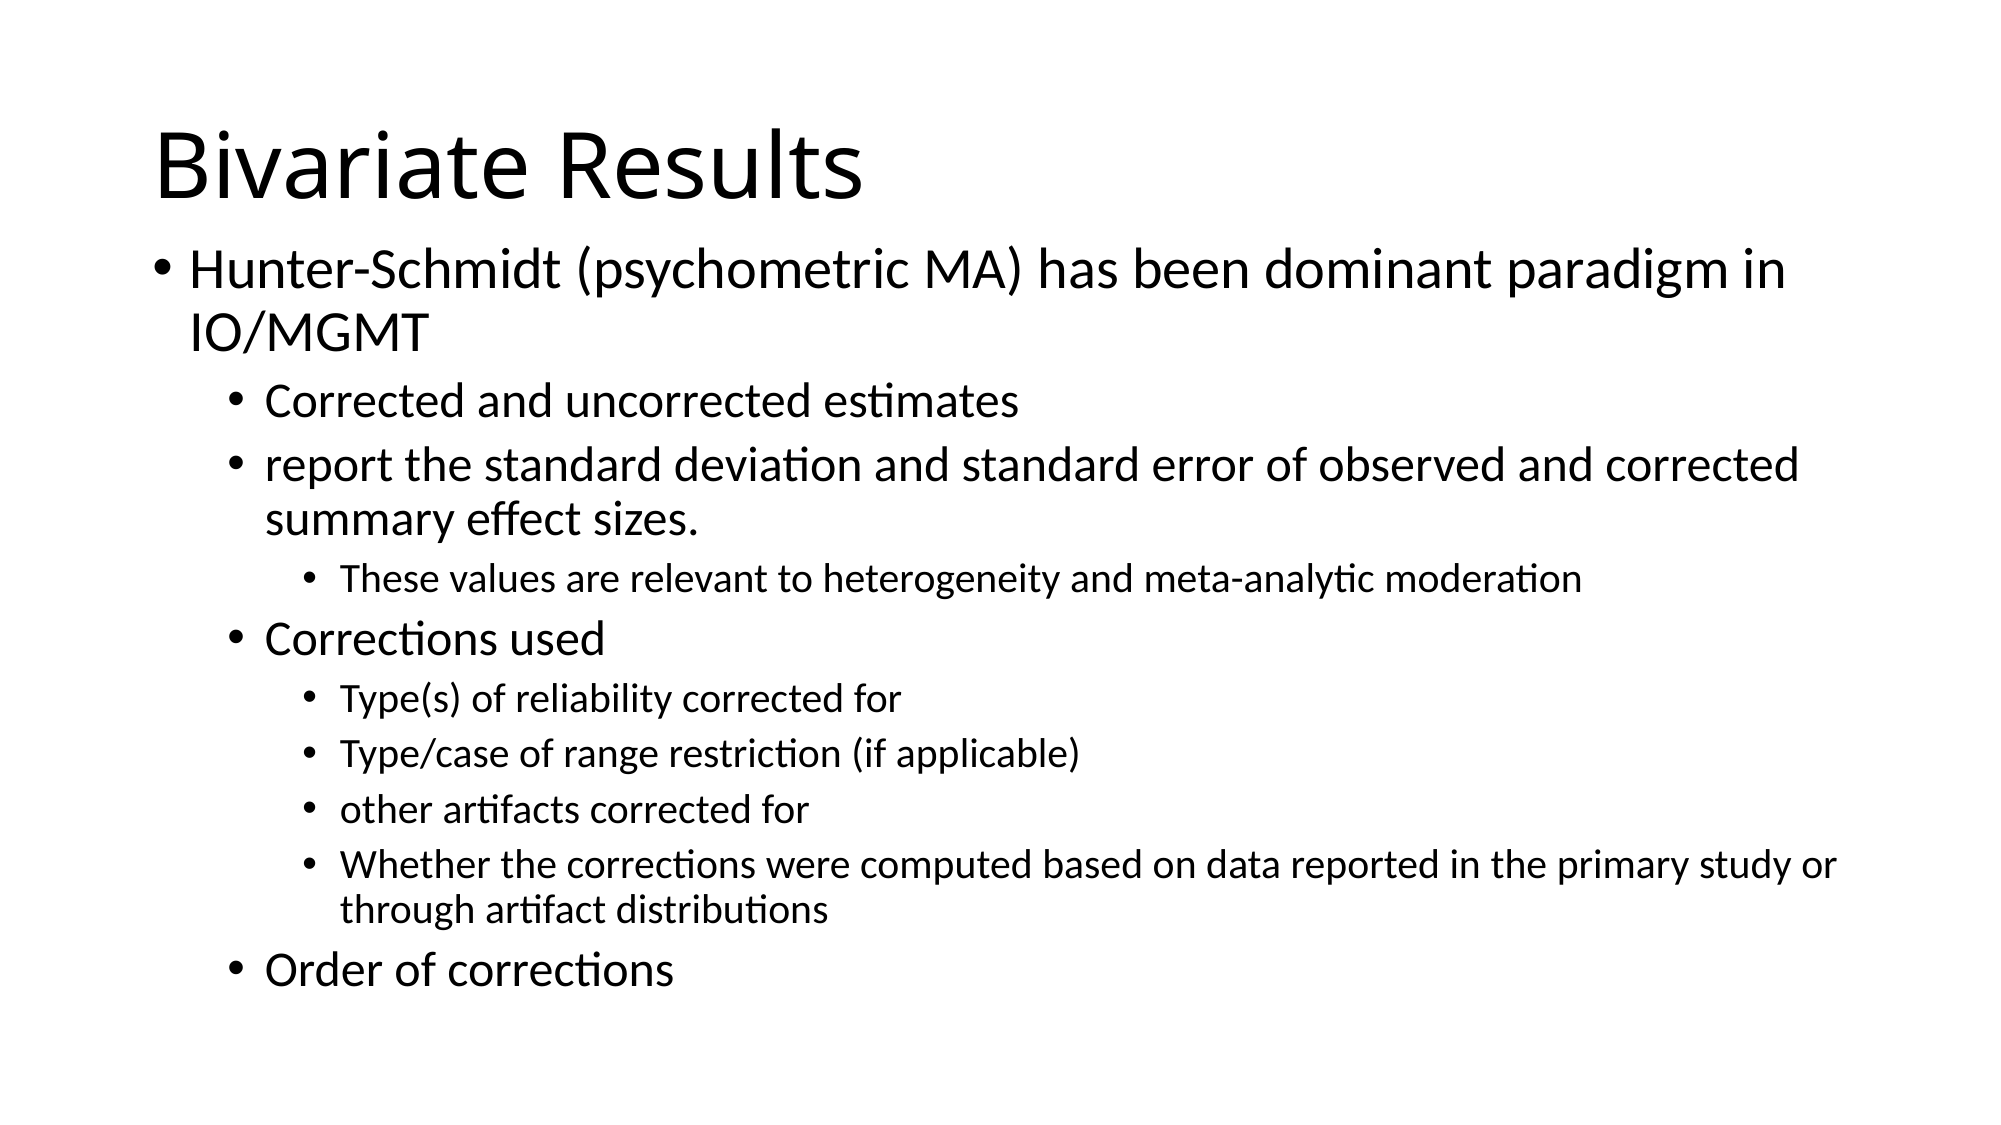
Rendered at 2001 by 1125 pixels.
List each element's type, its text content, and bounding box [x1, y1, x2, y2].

title Bivariate Results [137, 59, 1863, 230]
list Hunter-Schmidt (psychometric MA) has been dominant paradigm in IO/MGMT Corrected and uncorrected estimates report the standard deviation and standard error of observed and corrected summary effect sizes. These values are relevant to heterogeneity and meta-analytic moderation Corrections used Type(s) of reliability corrected for Type/case of range restriction (if applicable) other artifacts corrected for Whether the corrections were computed based on data reported in the primary study or through artifact distributions Order of corrections [137, 230, 1863, 1014]
